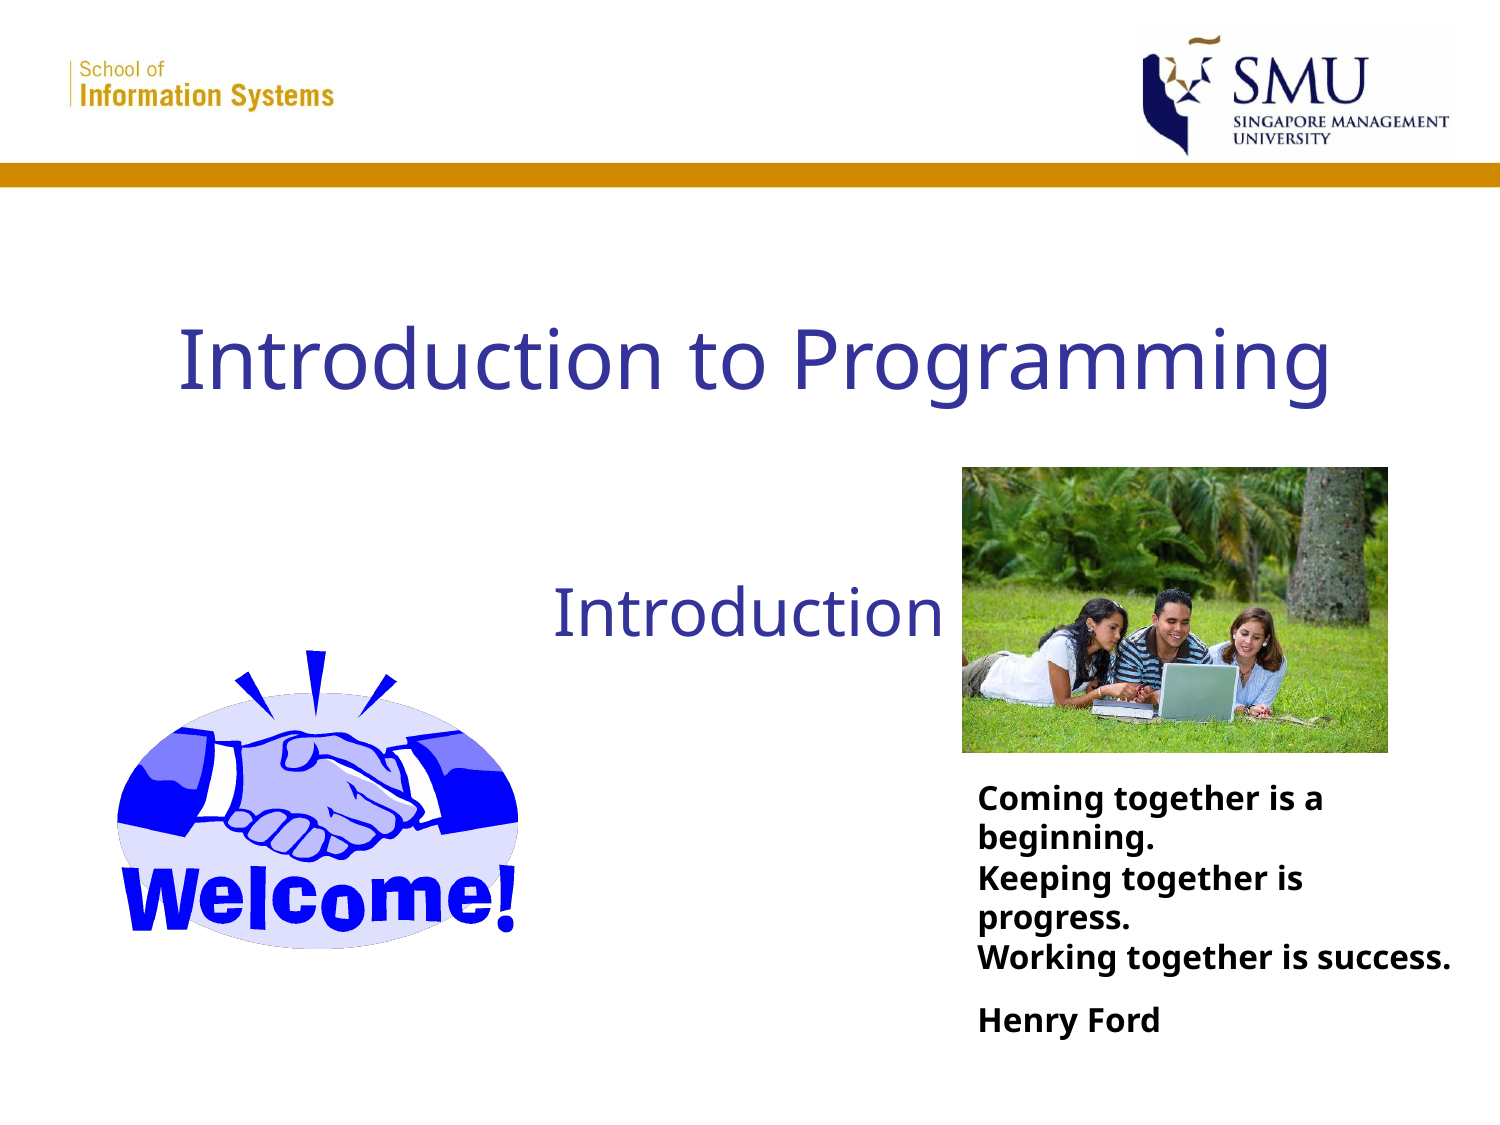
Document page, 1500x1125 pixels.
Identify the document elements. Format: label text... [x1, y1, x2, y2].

picture [62, 45, 338, 114]
text_box Coming together is a beginning. Keeping together is progress. Working together is success. Henry Ford [962, 769, 1477, 973]
picture [1137, 24, 1454, 162]
title Introduction to Programming [50, 262, 1463, 450]
picture [117, 650, 519, 949]
list Introduction [43, 562, 1457, 825]
picture [962, 467, 1388, 753]
